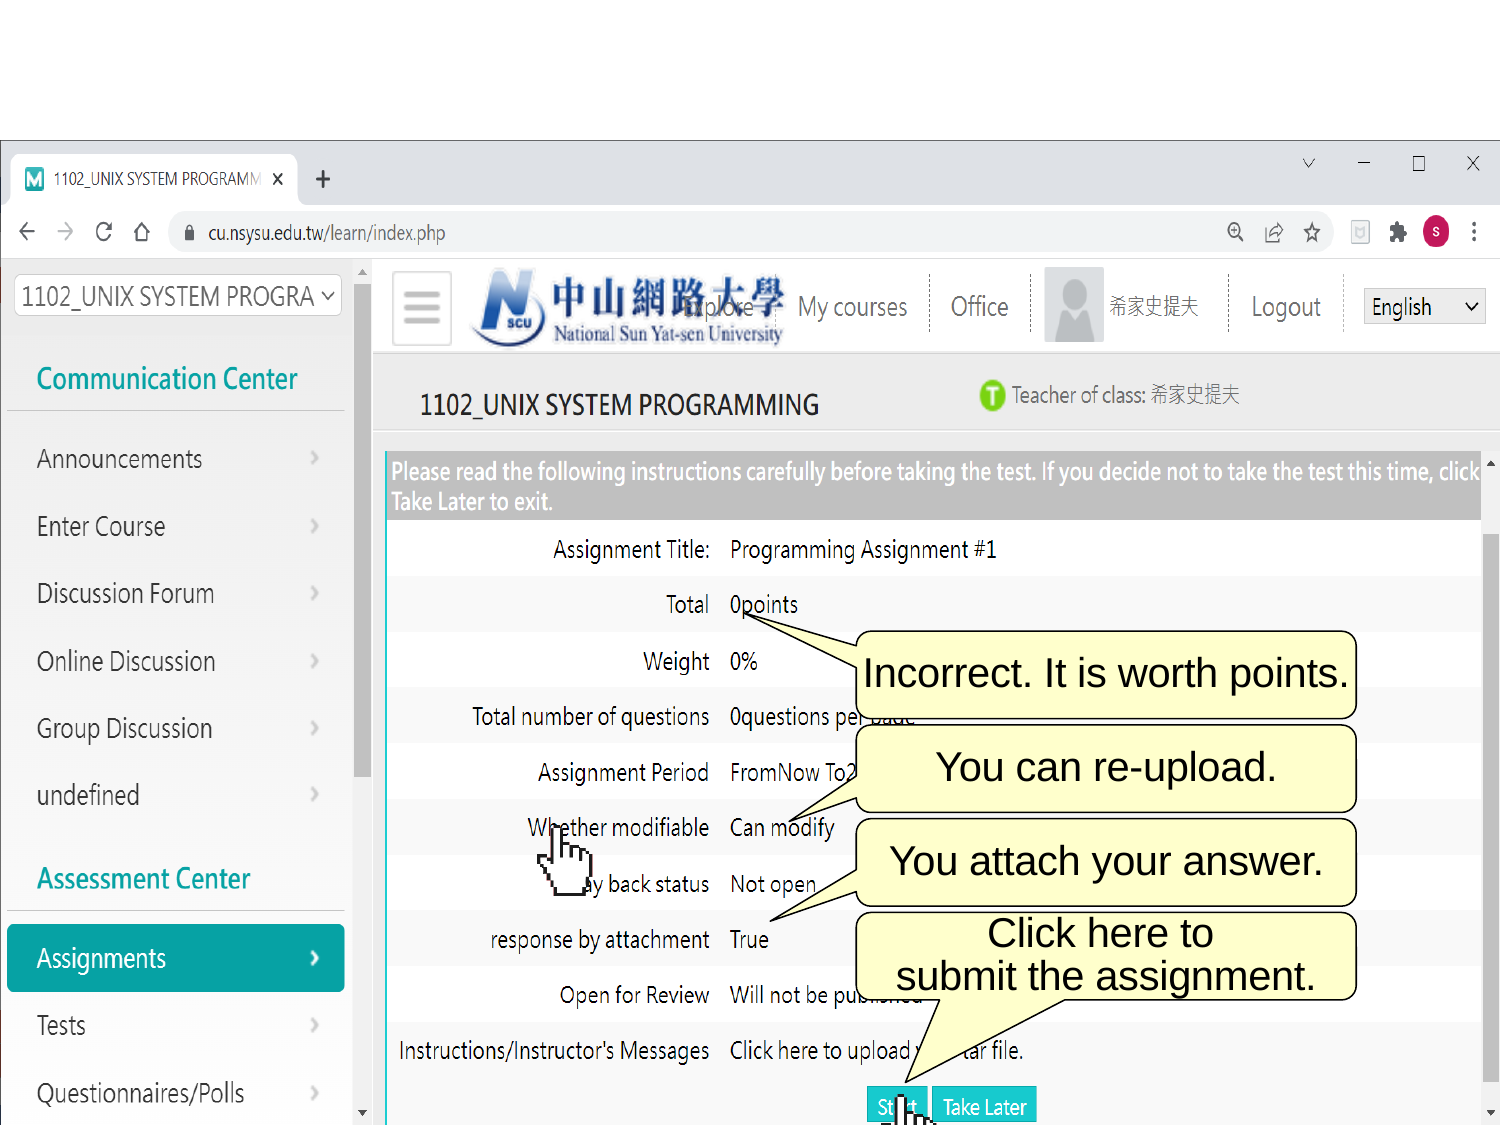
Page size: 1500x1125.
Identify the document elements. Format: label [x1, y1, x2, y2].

picture [0, 140, 1500, 1125]
